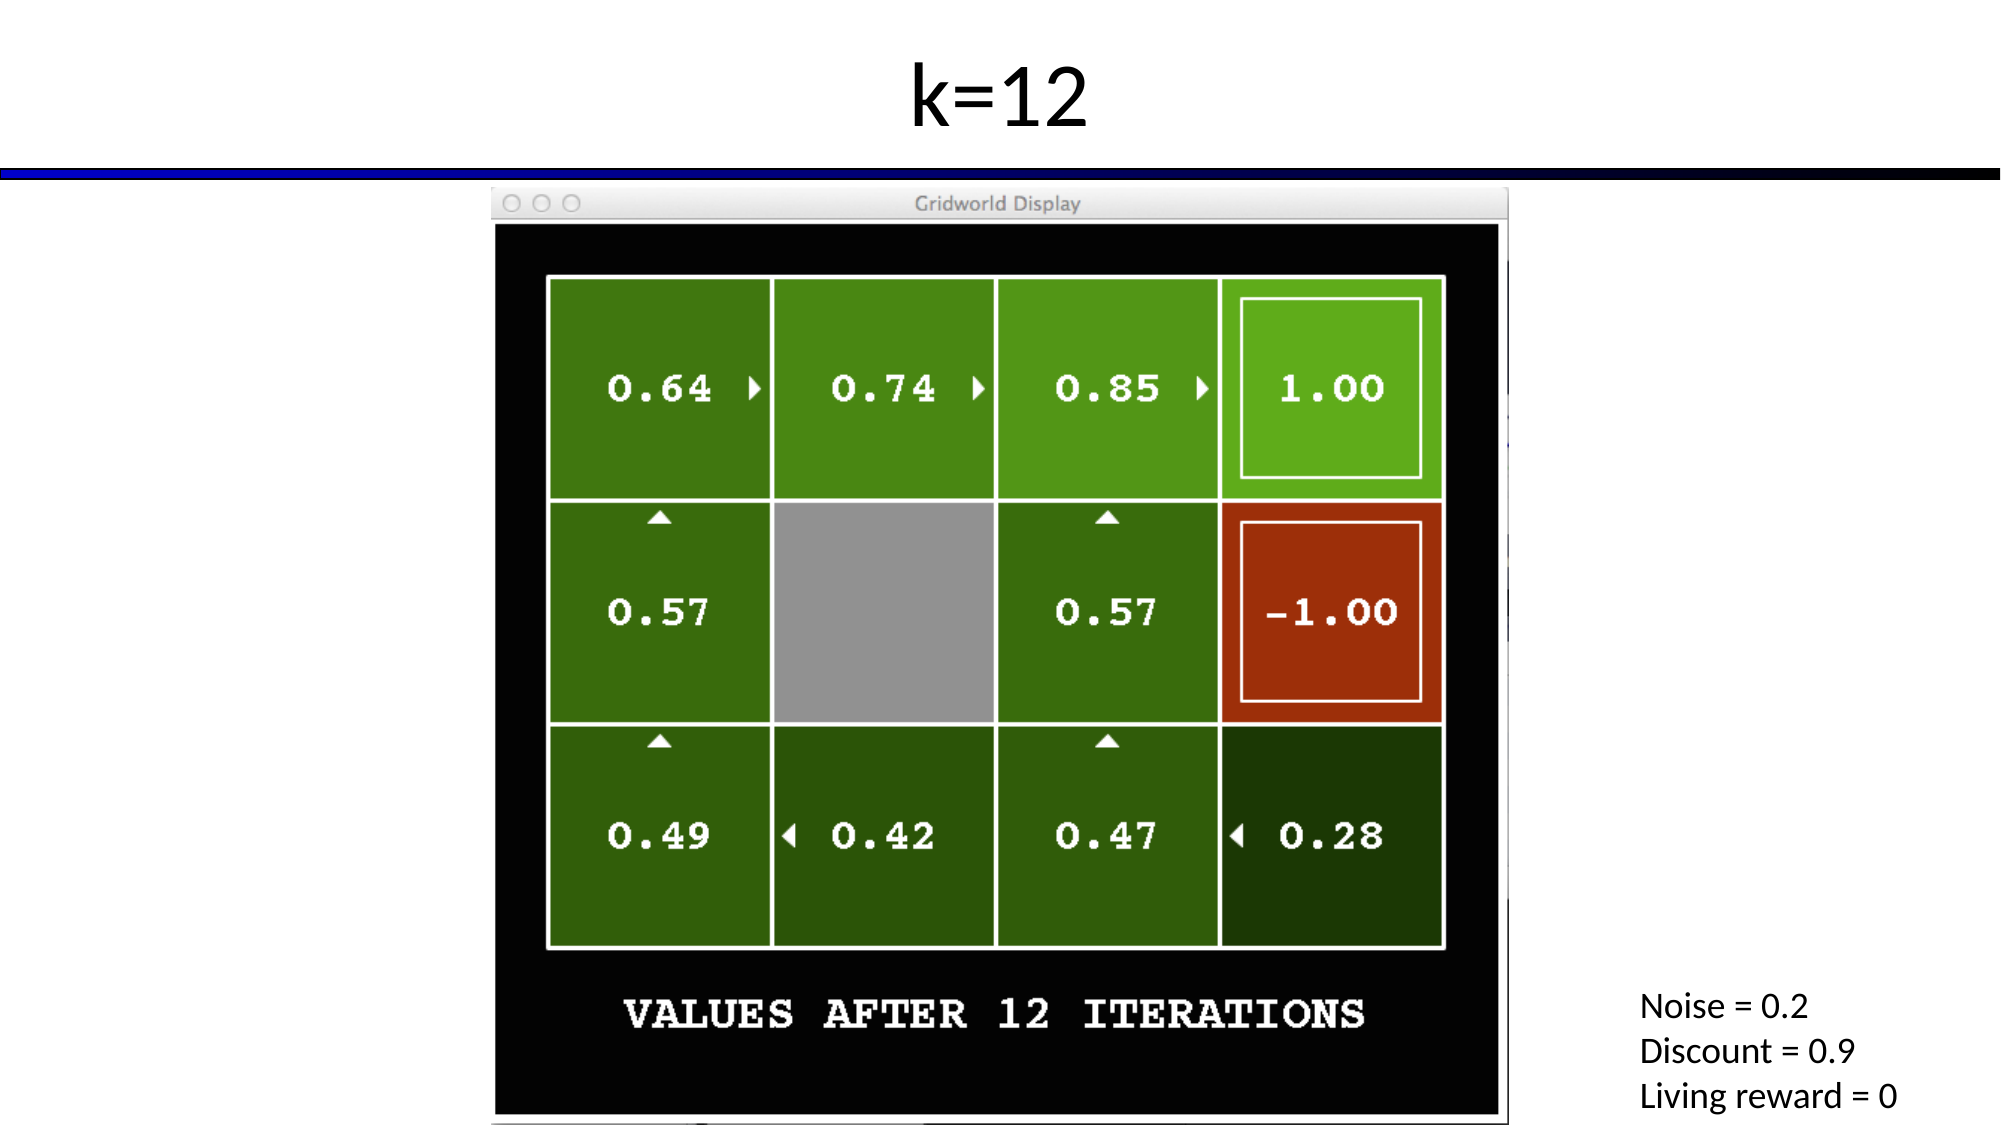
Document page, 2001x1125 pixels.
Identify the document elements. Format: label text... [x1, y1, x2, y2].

text_box Noise = 0.2 Discount = 0.9 Living reward = 0 [1625, 973, 2000, 1124]
picture [491, 187, 1509, 1125]
text_box k=12 [0, 0, 2000, 184]
